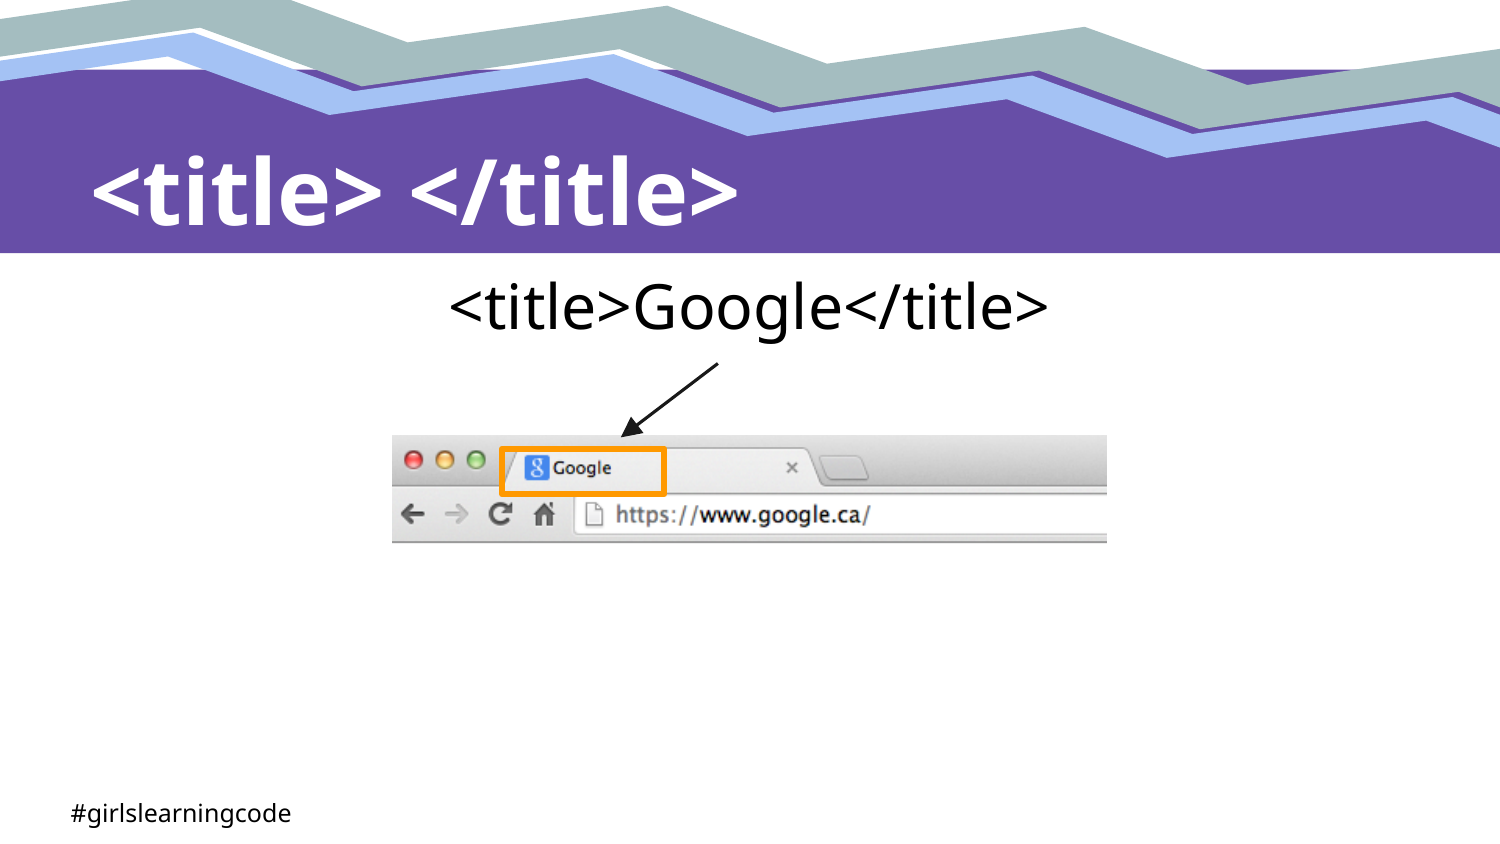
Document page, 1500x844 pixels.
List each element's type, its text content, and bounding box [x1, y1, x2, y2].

list <title>Google</title> [75, 252, 1425, 769]
picture [392, 435, 1108, 769]
title <title> </title> [75, 62, 1500, 259]
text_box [620, 363, 719, 438]
